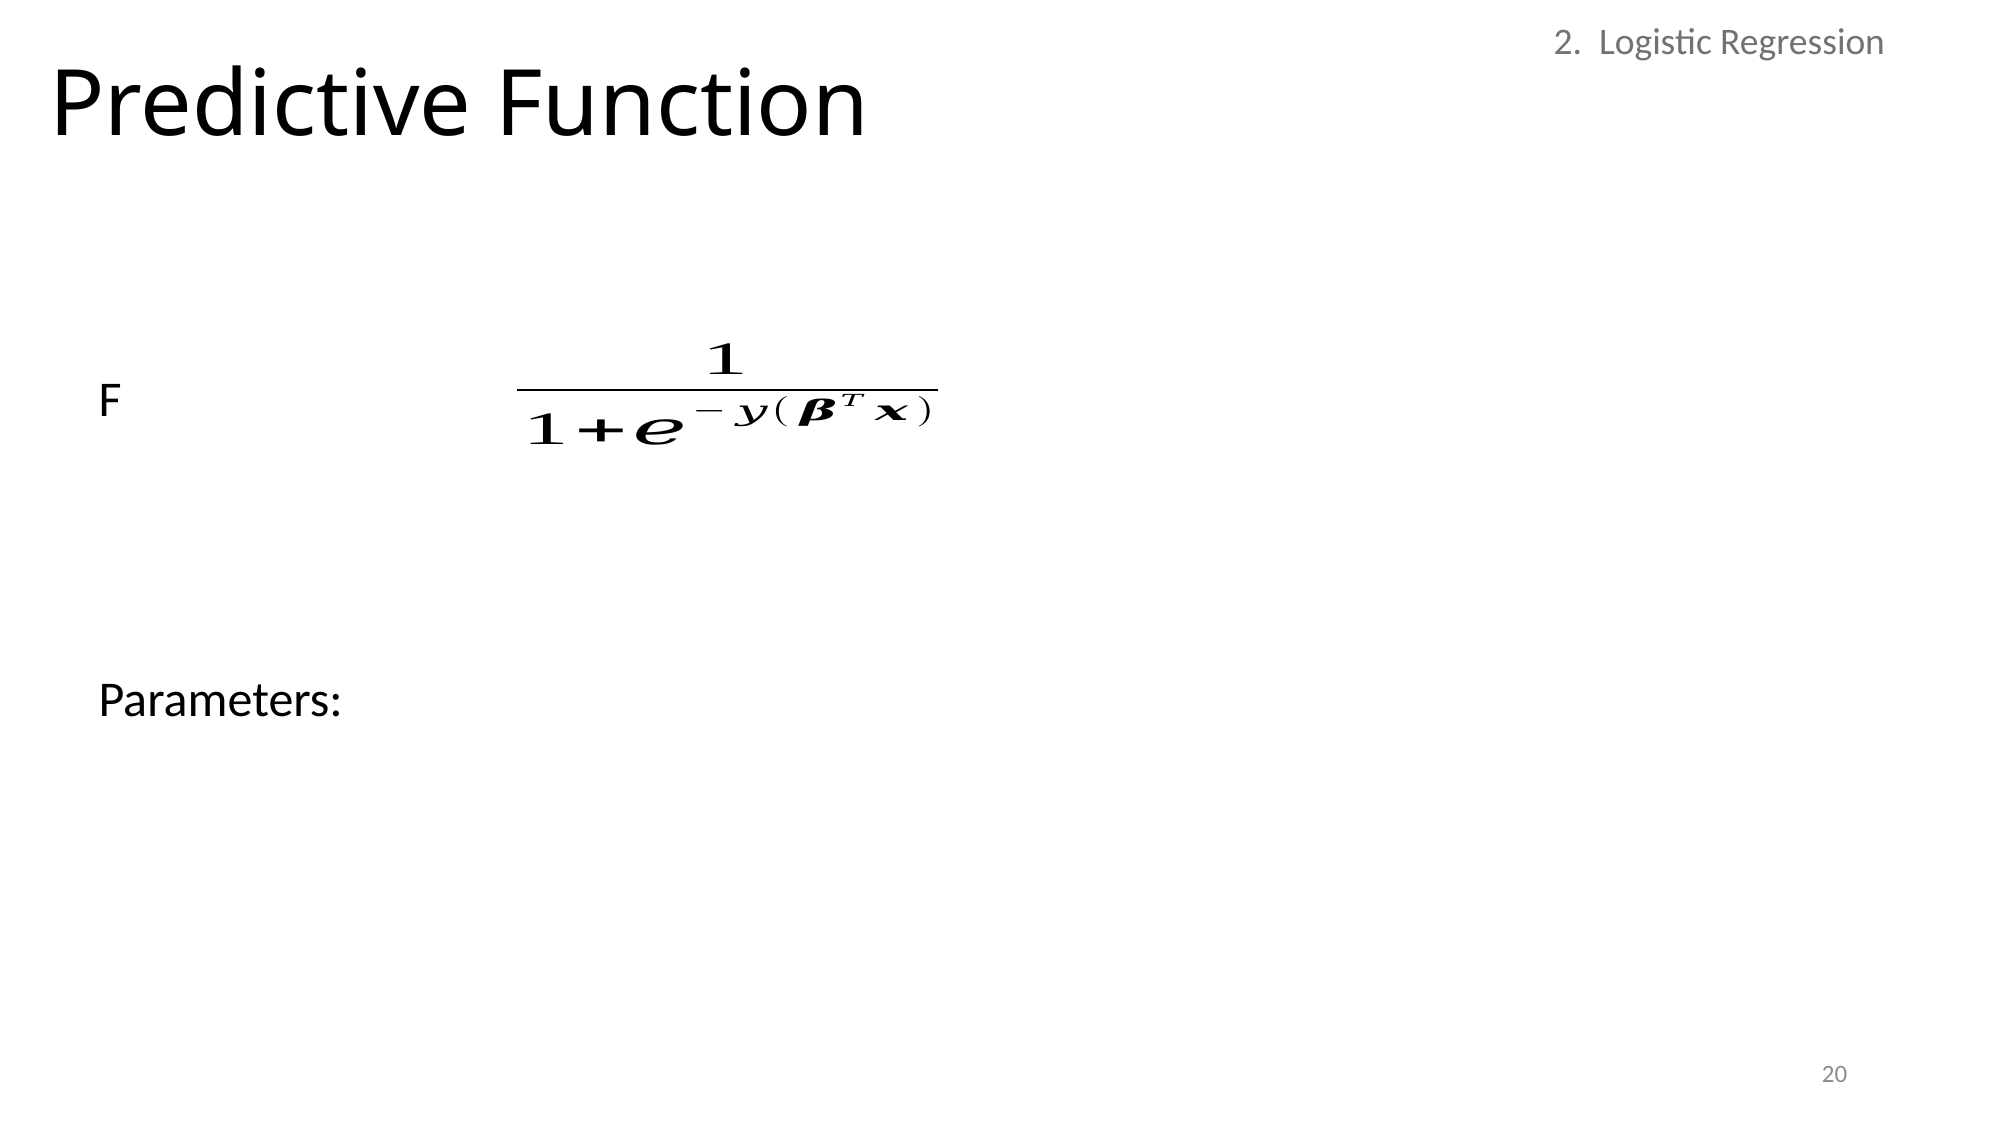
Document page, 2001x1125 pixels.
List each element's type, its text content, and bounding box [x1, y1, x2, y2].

text_box 2. Logistic Regression [1538, 10, 1901, 70]
title Predictive Function [34, 0, 1760, 215]
slide_number 20 [1412, 1042, 1863, 1103]
